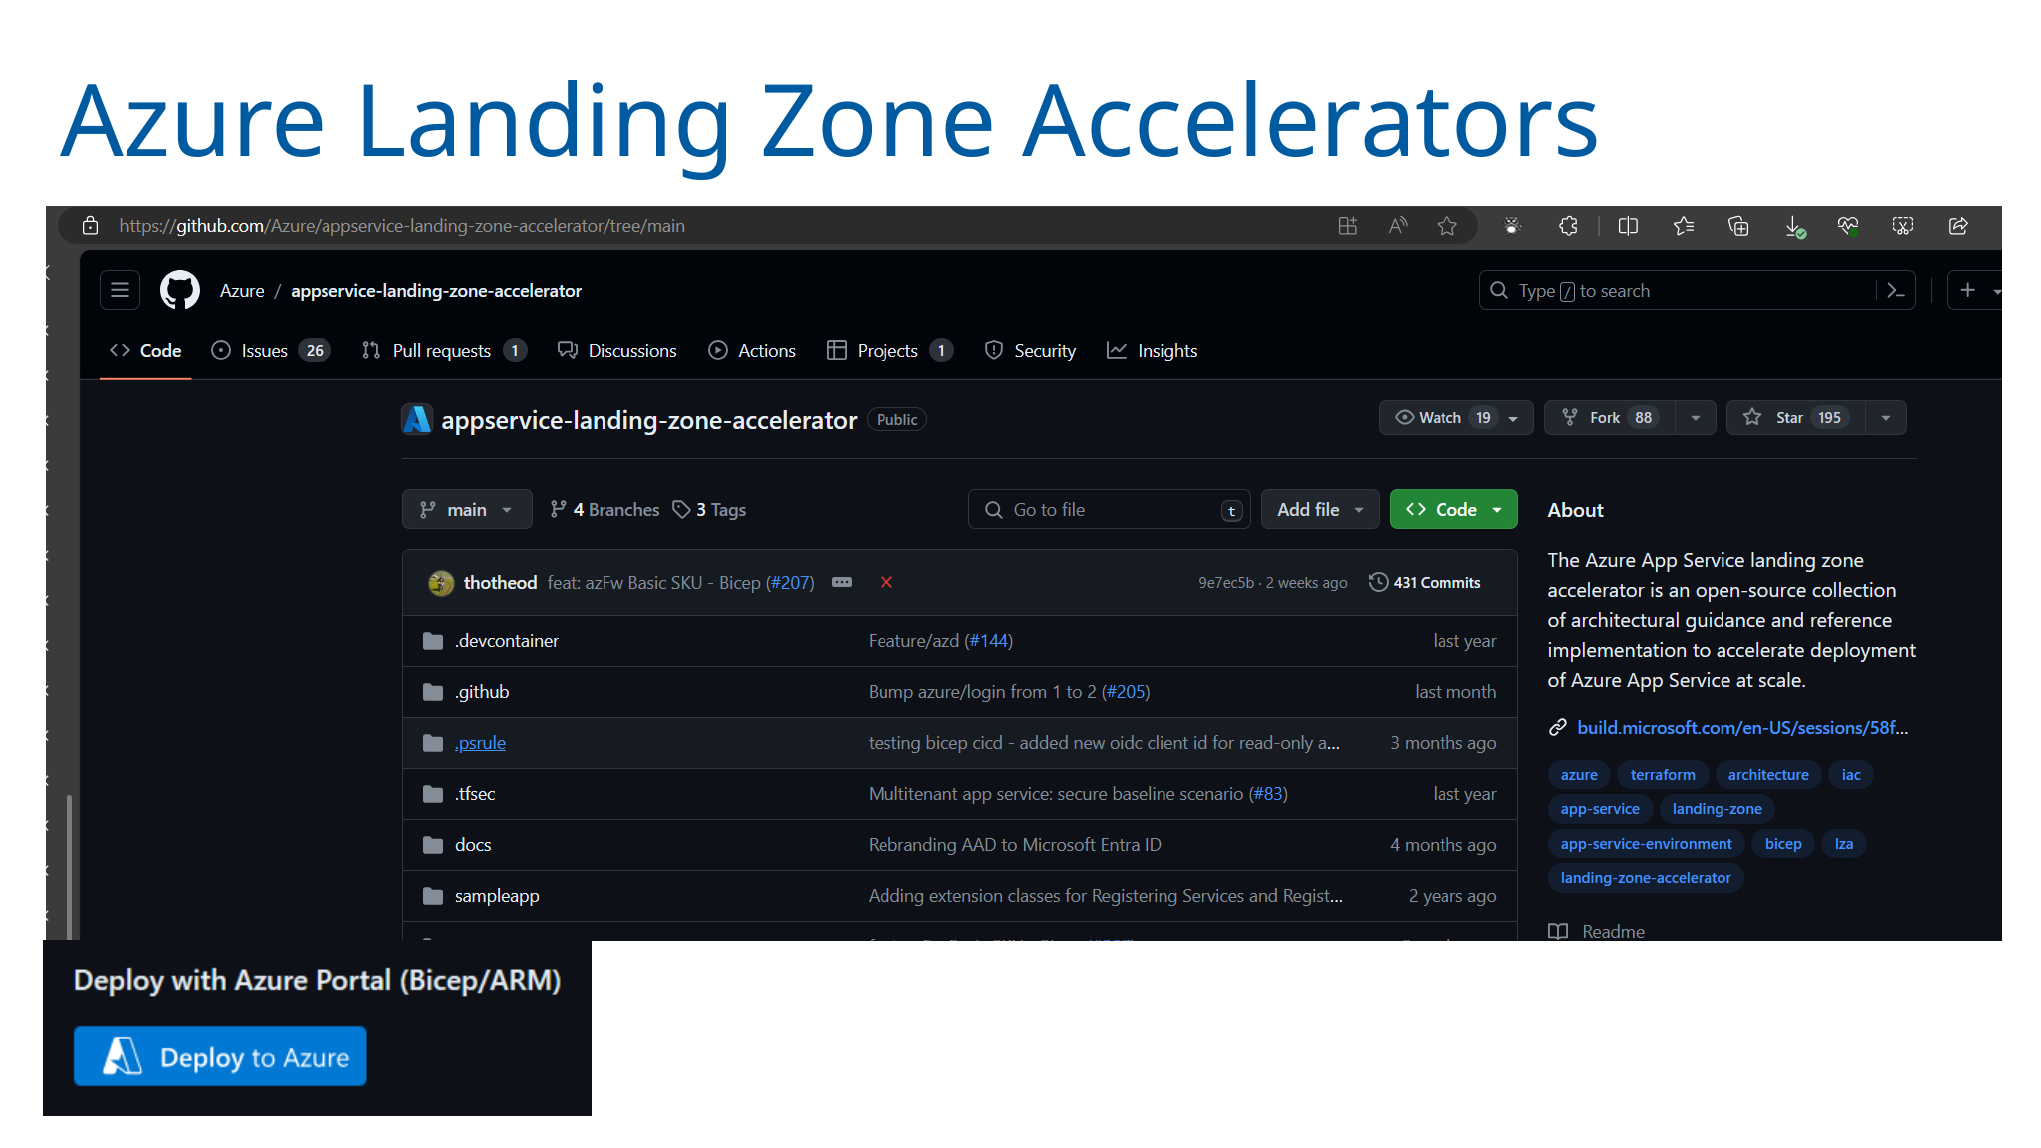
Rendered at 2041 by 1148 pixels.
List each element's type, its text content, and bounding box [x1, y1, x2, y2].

title Azure Landing Zone Accelerators [45, 48, 1971, 199]
picture [42, 206, 2003, 1116]
